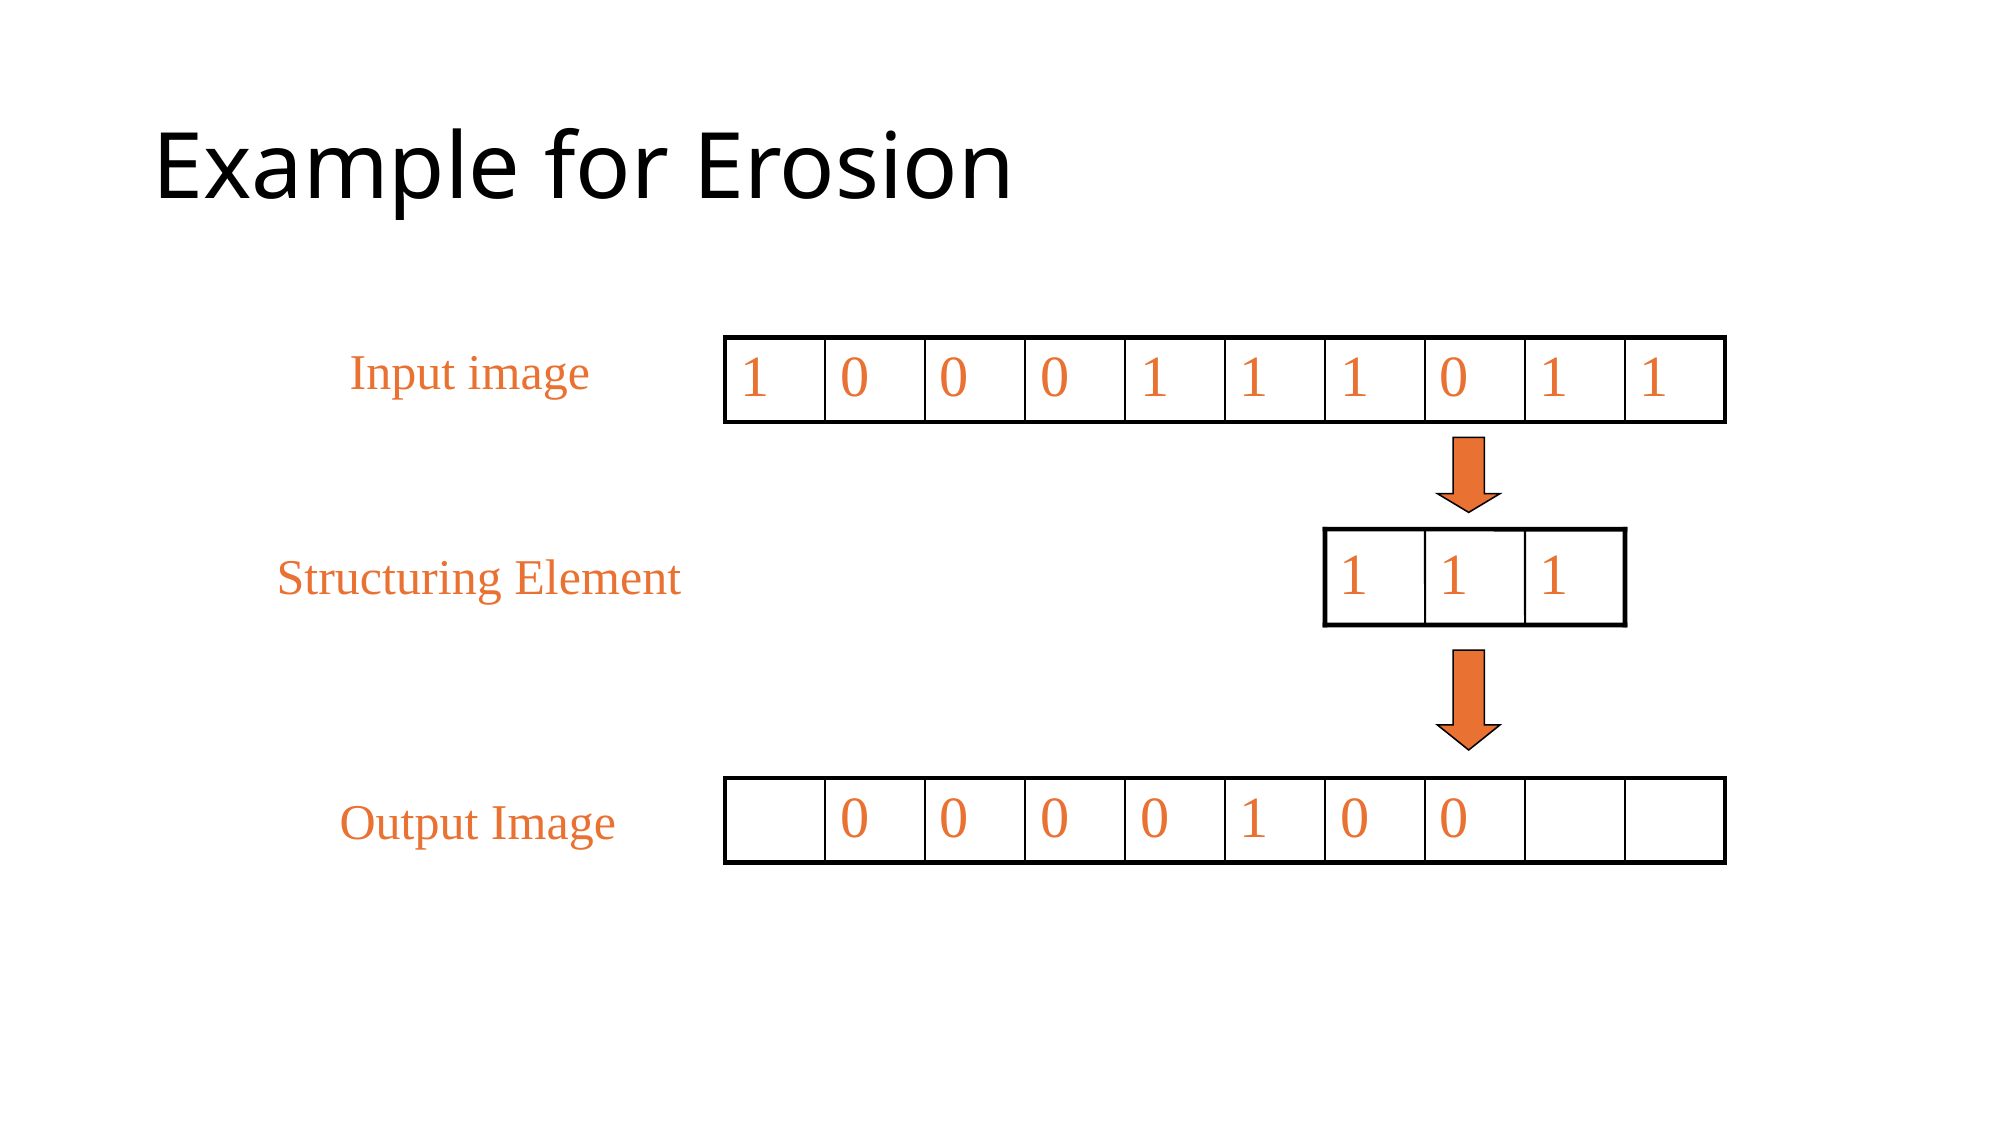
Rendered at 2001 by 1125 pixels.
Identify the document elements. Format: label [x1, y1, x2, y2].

table_header [826, 780, 924, 860]
text_box [334, 331, 606, 407]
table_header [1426, 340, 1524, 420]
table_header [1326, 340, 1424, 420]
table_header [926, 340, 1024, 420]
table_header [1026, 340, 1124, 420]
table_header [926, 780, 1024, 860]
table_header [1626, 340, 1723, 420]
text_box [261, 537, 697, 613]
table_header [1526, 780, 1624, 860]
table_header [1226, 340, 1324, 420]
table_header [1326, 780, 1424, 860]
table_header [1626, 780, 1723, 860]
table_header [1026, 780, 1124, 860]
table_header [1526, 340, 1624, 420]
title [137, 59, 1863, 278]
table_header [1126, 780, 1224, 860]
table_header [1126, 340, 1224, 420]
table_header [727, 340, 824, 420]
table_header [727, 780, 824, 860]
text_box [1324, 436, 1626, 751]
table_header [1226, 780, 1324, 860]
table_header [826, 340, 924, 420]
text_box [324, 781, 632, 857]
table_header [1426, 780, 1524, 860]
